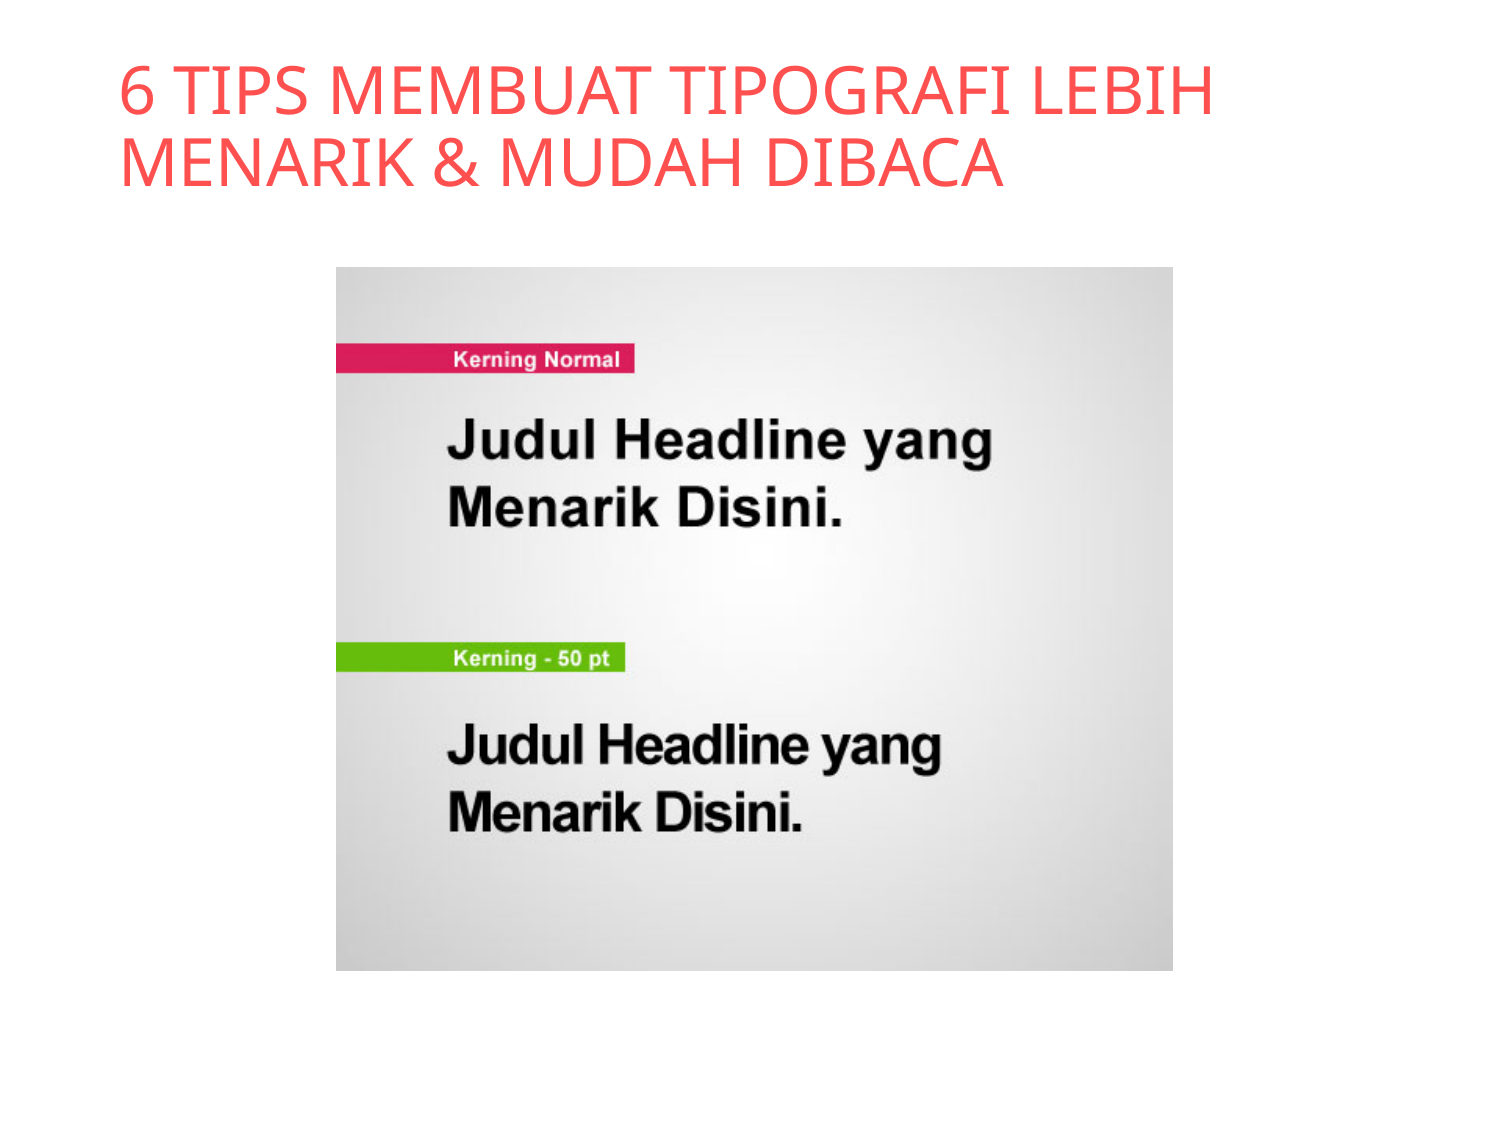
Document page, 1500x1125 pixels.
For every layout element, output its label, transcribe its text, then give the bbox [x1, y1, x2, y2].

title 6 TIPS MEMBUAT TIPOGRAFI LEBIH MENARIK & MUDAH DIBACA [103, 59, 1397, 278]
picture [336, 267, 1173, 971]
